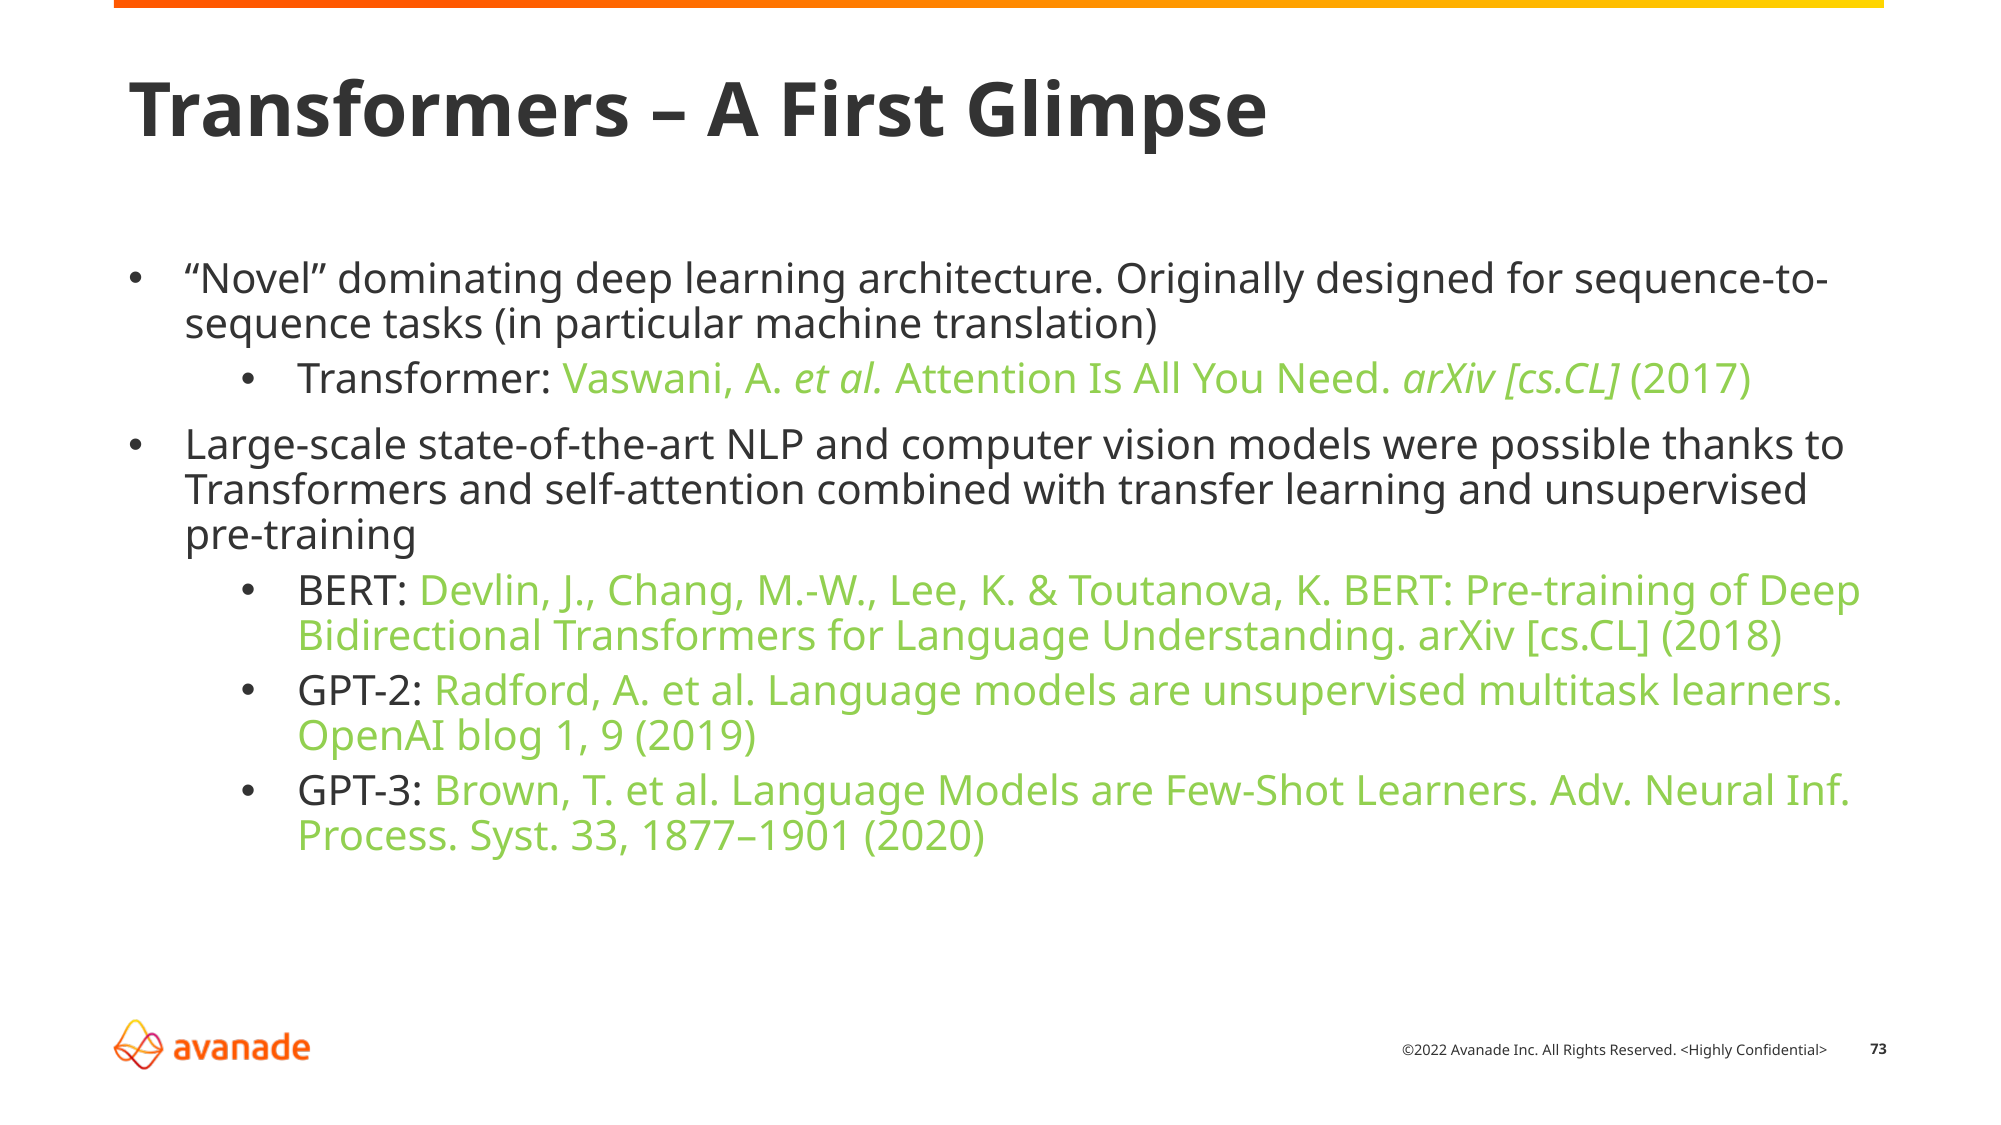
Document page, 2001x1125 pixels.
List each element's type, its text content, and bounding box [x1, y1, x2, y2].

picture [93, 999, 339, 1090]
title Transformers – A First Glimpse [113, 64, 1883, 228]
list “Novel” dominating deep learning architecture. Originally designed for sequence-to-sequence tasks (in particular machine translation) Transformer: Vaswani, A. et al. Attention Is All You Need. arXiv [cs.CL] (2017) Large-scale state-of-the-art NLP and computer vision models were possible thanks to Transformers and self-attention combined with transfer learning and unsupervised pre-training BERT: Devlin, J., Chang, M.-W., Lee, K. & Toutanova, K. BERT: Pre-training of Deep Bidirectional Transformers for Language Understanding. arXiv [cs.CL] (2018) GPT-2: Radford, A. et al. Language models are unsupervised multitask learners. OpenAI blog 1, 9 (2019) GPT-3: Brown, T. et al. Language Models are Few-Shot Learners. Adv. Neural Inf. Process. Syst. 33, 1877–1901 (2020) [113, 249, 1883, 964]
